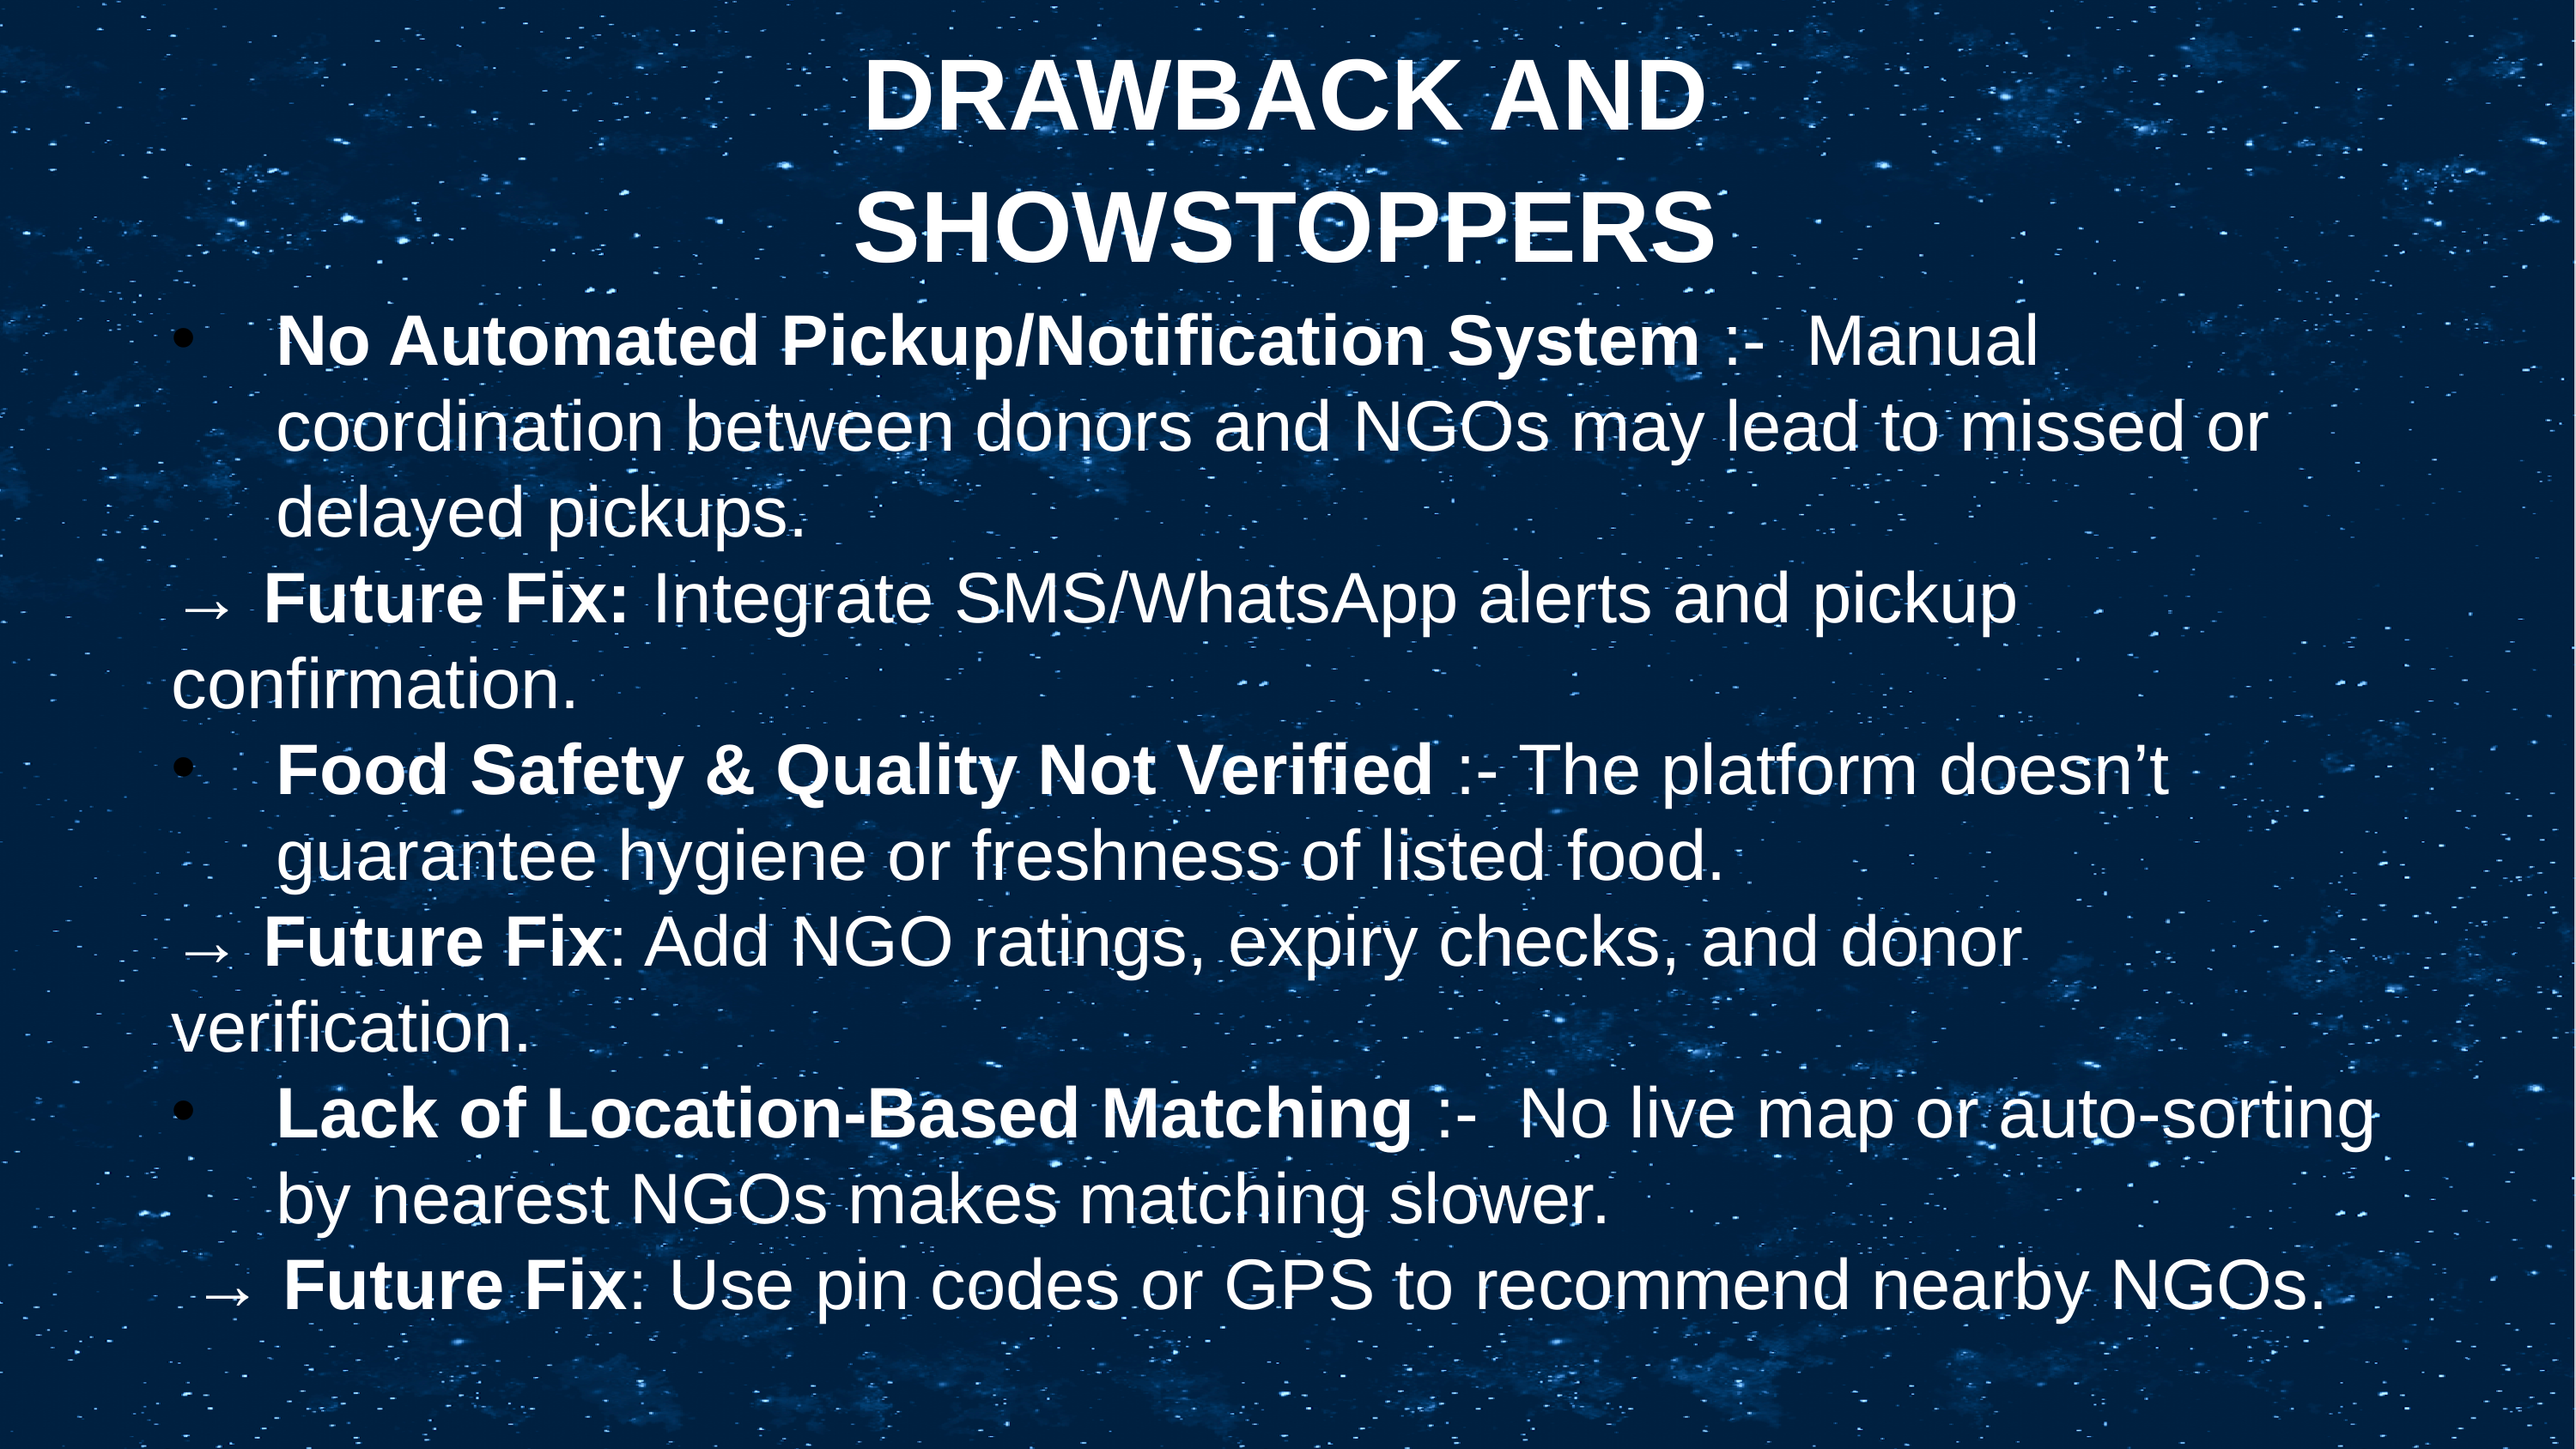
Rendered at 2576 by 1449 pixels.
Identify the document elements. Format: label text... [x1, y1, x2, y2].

text_box DRAWBACK AND SHOWSTOPPERS [436, 17, 2136, 282]
text_box [0, 0, 2576, 1449]
text_box No Automated Pickup/Notification System :- Manual coordination between donors and NGOs may lead to missed or delayed pickups. → Future Fix: Integrate SMS/WhatsApp alerts and pickup confirmation. Food Safety & Quality Not Verified :- The platform doesn’t guarantee hygiene or freshness of listed food. → Future Fix: Add NGO ratings, expiry checks, and donor verification. Lack of Location-Based Matching :- No live map or auto-sorting by nearest NGOs makes matching slower. → Future Fix: Use pin codes or GPS to recommend nearby NGOs. [158, 287, 2413, 1331]
